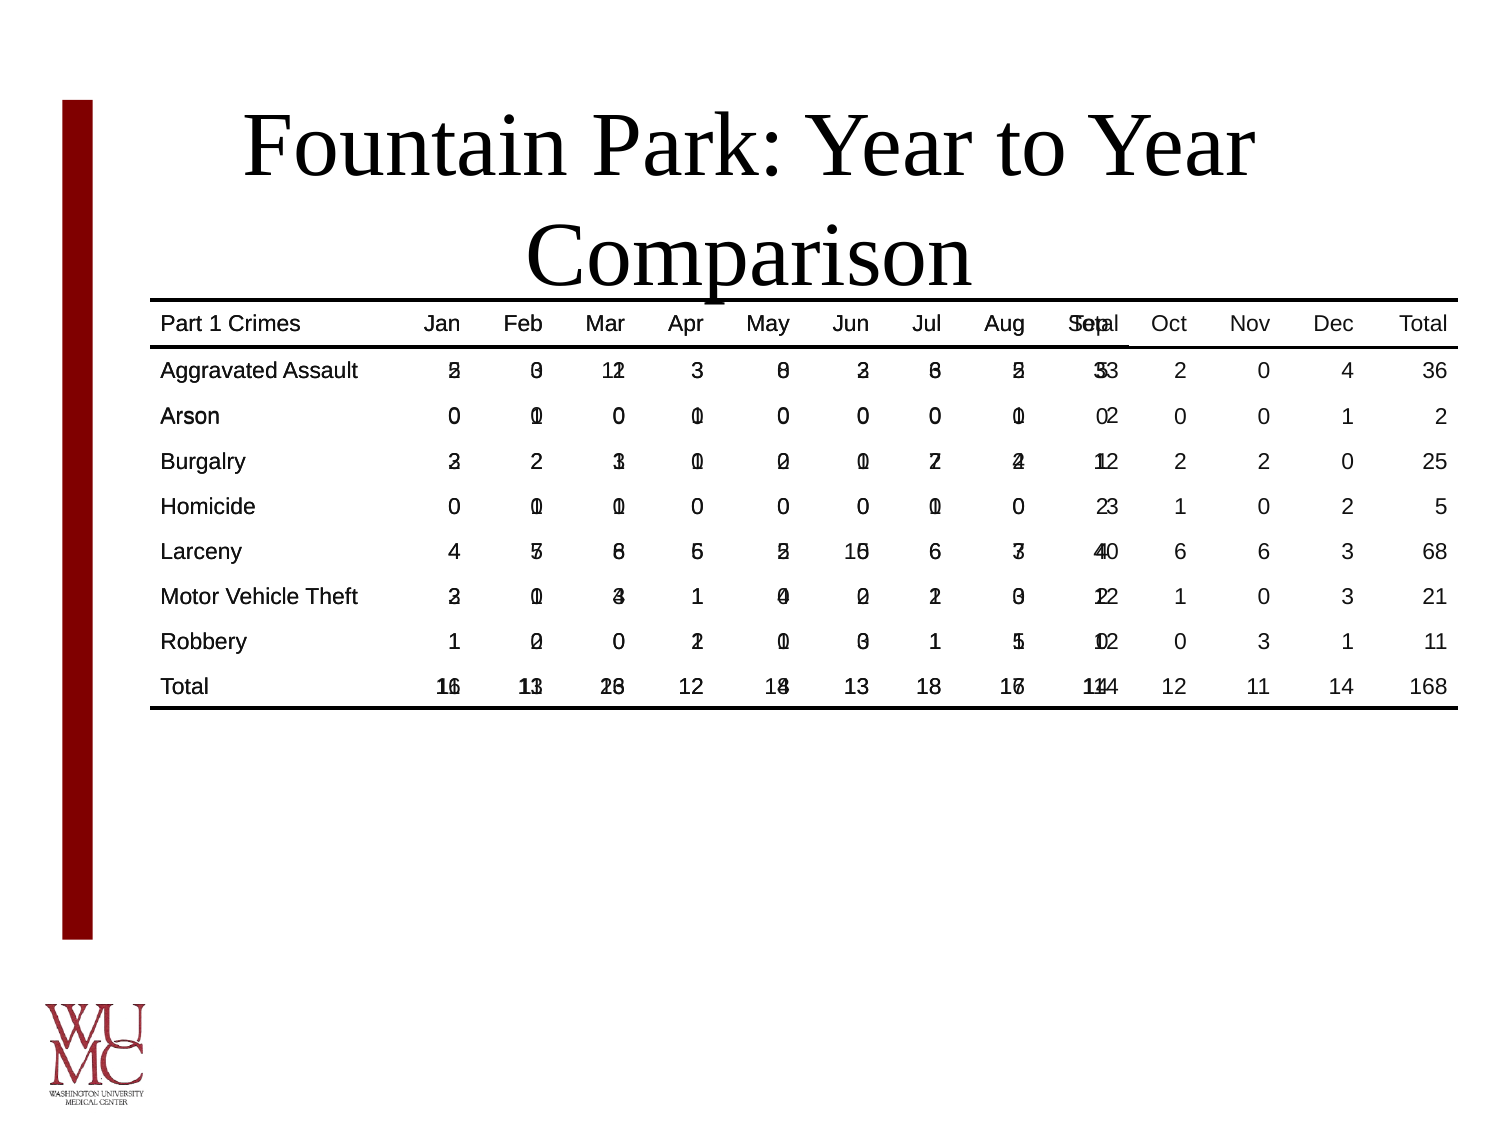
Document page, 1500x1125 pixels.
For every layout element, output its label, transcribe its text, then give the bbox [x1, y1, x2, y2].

table_cell 0 [952, 575, 1035, 618]
table_cell 1 [471, 485, 553, 528]
table_cell 0 [714, 349, 800, 395]
table_cell 4 [1281, 349, 1364, 395]
table_cell 17 [952, 665, 1035, 706]
table_header Total [1035, 302, 1129, 345]
table_cell 1 [636, 575, 714, 618]
table_cell 1 [391, 618, 471, 665]
table_cell 6 [1197, 528, 1281, 575]
table_header Feb [471, 302, 553, 345]
table_cell 12 [1035, 437, 1129, 485]
table_cell 5 [800, 528, 880, 575]
table_cell 1 [553, 437, 636, 485]
table_cell 16 [391, 665, 471, 706]
table_cell 36 [1364, 349, 1458, 395]
table_cell 0 [391, 395, 471, 437]
table_header Aug [952, 302, 1035, 345]
table_cell 18 [880, 665, 952, 706]
table_cell 1 [1281, 395, 1364, 438]
table_header Jul [880, 302, 952, 345]
table_cell 3 [1197, 618, 1281, 665]
table_header Apr [636, 302, 714, 345]
table_cell 11 [553, 349, 636, 395]
table_cell 0 [1129, 618, 1197, 665]
table_cell 0 [800, 485, 880, 528]
table_cell 2 [880, 437, 952, 485]
title Fountain Park: Year to Year Comparison [112, 99, 1388, 288]
table_cell 0 [714, 575, 800, 618]
table_cell 2 [800, 575, 880, 618]
table_header May [714, 302, 800, 345]
table_cell 12 [1035, 618, 1129, 665]
table_cell 2 [714, 528, 800, 575]
table_cell 2 [1129, 438, 1197, 485]
table_cell 11 [1364, 618, 1458, 665]
table_header Mar [553, 302, 636, 345]
table_cell 40 [1035, 528, 1129, 575]
table_cell 2 [636, 618, 714, 665]
table_cell 3 [471, 349, 553, 395]
table_header Part 1 Crimes [150, 302, 391, 345]
table_cell 14 [1281, 665, 1364, 706]
table_header Jan [391, 302, 471, 345]
table_cell 4 [553, 575, 636, 618]
table_cell 6 [880, 349, 952, 395]
table_cell 25 [1364, 438, 1458, 485]
table_cell 33 [1035, 349, 1129, 395]
table_cell 0 [800, 395, 880, 437]
table_cell 1 [1129, 575, 1197, 618]
table_cell Arson [150, 395, 391, 437]
table_cell 0 [1281, 438, 1364, 485]
table_cell 3 [1035, 485, 1129, 528]
table_cell 0 [391, 485, 471, 528]
table_cell 2 [1197, 438, 1281, 485]
table_header Oct [1129, 302, 1197, 346]
table_cell 0 [714, 618, 800, 665]
table_cell 3 [800, 618, 880, 665]
table_cell 68 [1364, 528, 1458, 575]
table_cell 1 [553, 485, 636, 528]
table_cell 2 [471, 437, 553, 485]
table_cell Larceny [150, 528, 391, 575]
table_cell Robbery [150, 618, 391, 665]
table_cell Burgalry [150, 437, 391, 485]
table_cell 1 [1129, 485, 1197, 528]
table_cell Motor Vehicle Theft [150, 575, 391, 618]
table_cell 0 [952, 485, 1035, 528]
table_cell 13 [800, 665, 880, 706]
picture [41, 996, 156, 1113]
table_cell 12 [636, 665, 714, 706]
table_cell 0 [1197, 395, 1281, 438]
table_cell 2 [714, 437, 800, 485]
table_header Dec [1281, 302, 1364, 346]
table_cell 5 [636, 528, 714, 575]
table_cell 0 [636, 485, 714, 528]
table_cell 4 [714, 665, 800, 706]
table_cell 6 [553, 528, 636, 575]
table_cell 2 [1364, 395, 1458, 438]
table_cell Total [150, 665, 391, 706]
table_cell 6 [880, 528, 952, 575]
table_cell Aggravated Assault [150, 349, 391, 395]
table_cell 0 [800, 437, 880, 485]
table_cell 7 [952, 528, 1035, 575]
table_cell 2 [880, 575, 952, 618]
table_cell 6 [1129, 528, 1197, 575]
table_cell 0 [1197, 575, 1281, 618]
table_cell 12 [1129, 665, 1197, 706]
table_cell 3 [636, 349, 714, 395]
table_cell 0 [471, 618, 553, 665]
table_cell 0 [553, 395, 636, 437]
table_cell 3 [391, 575, 471, 618]
table_cell 1 [880, 485, 952, 528]
table_cell 3 [1281, 575, 1364, 618]
table_cell 12 [1035, 575, 1129, 618]
table_cell 0 [1129, 395, 1197, 438]
table_cell 0 [471, 575, 553, 618]
table_header Jun [800, 302, 880, 345]
table_cell 1 [952, 395, 1035, 437]
table_cell 3 [800, 349, 880, 395]
table_cell 2 [952, 437, 1035, 485]
table_cell 11 [471, 665, 553, 706]
table_cell 0 [1197, 349, 1281, 395]
table_cell 0 [714, 395, 800, 437]
table_cell 0 [636, 437, 714, 485]
table_cell 2 [1035, 395, 1129, 437]
table_cell 5 [1364, 485, 1458, 528]
table_cell 2 [1129, 349, 1197, 395]
table_cell Homicide [150, 485, 391, 528]
table_header Total [1364, 302, 1458, 346]
table_cell 2 [1281, 485, 1364, 528]
table_cell 0 [1197, 485, 1281, 528]
table_cell 5 [471, 528, 553, 575]
table_cell 1 [636, 395, 714, 437]
table_cell 1 [880, 618, 952, 665]
table_cell 5 [391, 349, 471, 395]
table_cell 0 [714, 485, 800, 528]
table_header Nov [1197, 302, 1281, 346]
table_cell 2 [952, 349, 1035, 395]
table_cell 21 [1364, 575, 1458, 618]
table_cell 0 [471, 395, 553, 437]
table_cell 3 [1281, 528, 1364, 575]
table_cell 11 [1197, 665, 1281, 706]
table_cell 168 [1364, 665, 1458, 706]
table_cell 0 [880, 395, 952, 437]
table_cell 4 [391, 528, 471, 575]
table_cell 1 [1281, 618, 1364, 665]
table_cell 5 [952, 618, 1035, 665]
table_cell 0 [553, 618, 636, 665]
table_cell 23 [553, 665, 636, 706]
table_cell 3 [391, 437, 471, 485]
table_cell 114 [1035, 665, 1129, 706]
